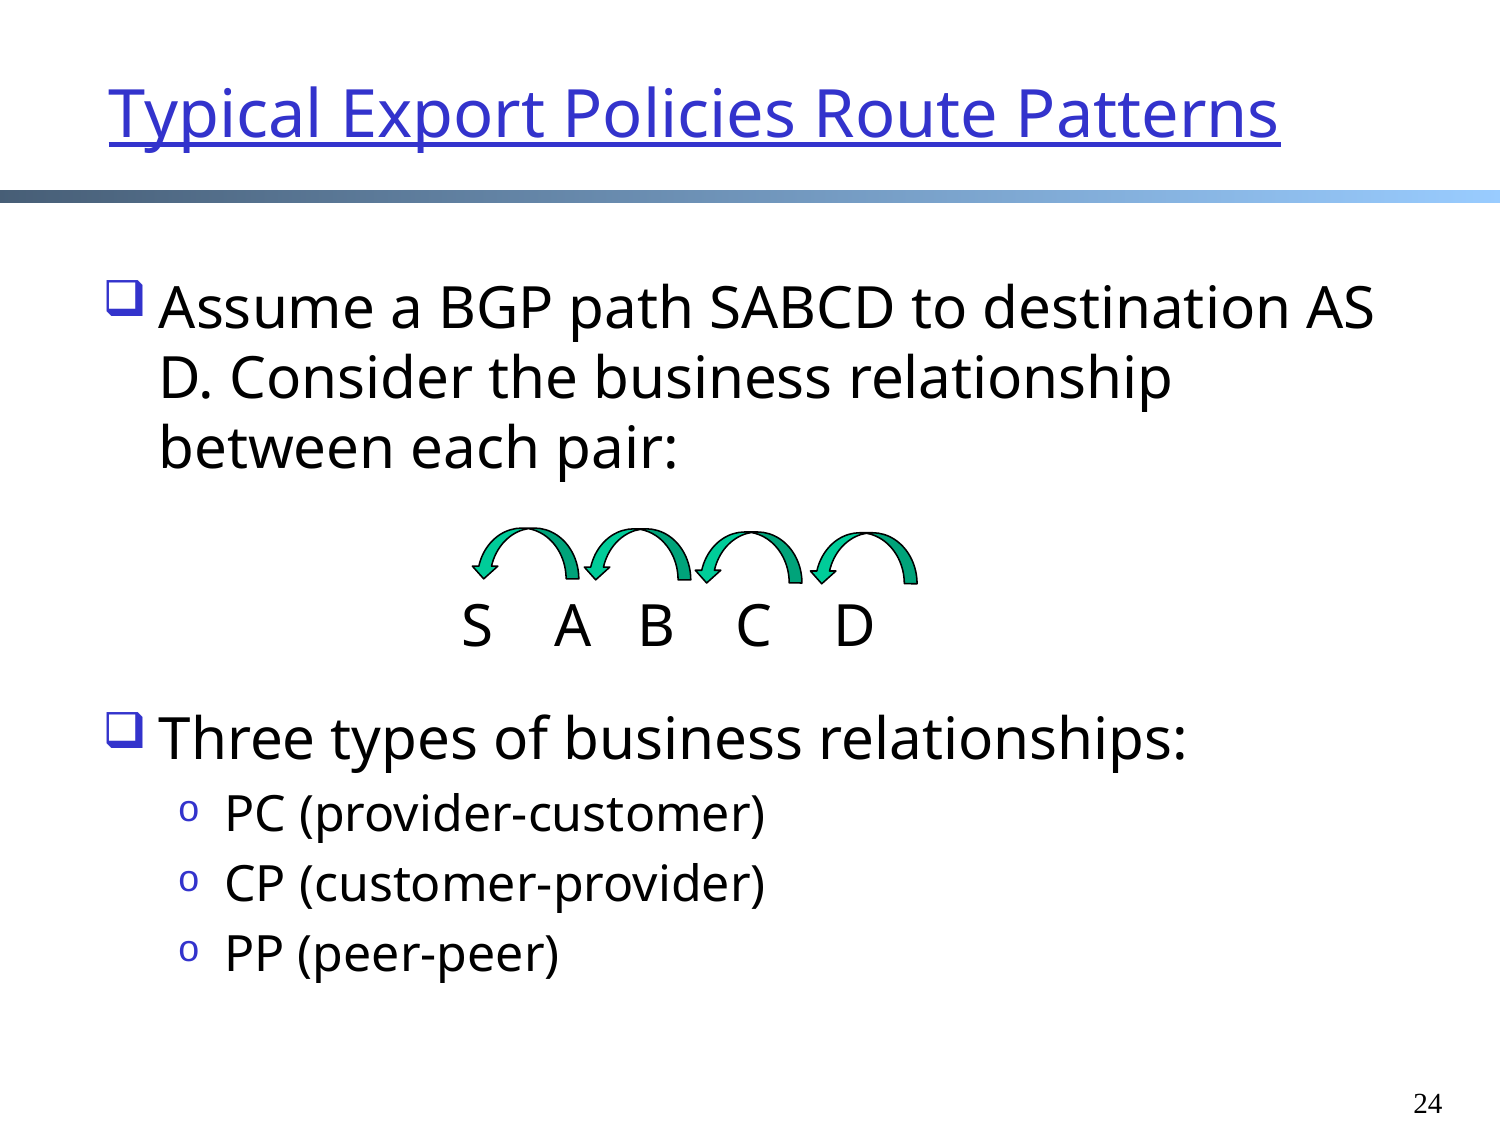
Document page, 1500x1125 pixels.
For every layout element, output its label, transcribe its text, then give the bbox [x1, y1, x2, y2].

slide_number 24 [1387, 1076, 1459, 1125]
title Typical Export Policies Route Patterns [93, 32, 1410, 189]
text_box S A B C D [446, 580, 957, 665]
text_box a2 [1424, 190, 1428, 203]
list Assume a BGP path SABCD to destination AS D. Consider the business relationship between each pair: Three types of business relationships: PC (provider-customer) CP (customer-provider) PP (peer-peer) [87, 262, 1409, 1060]
text_box [584, 528, 691, 580]
text_box [472, 528, 579, 579]
text_box [695, 531, 802, 583]
text_box [810, 532, 918, 584]
